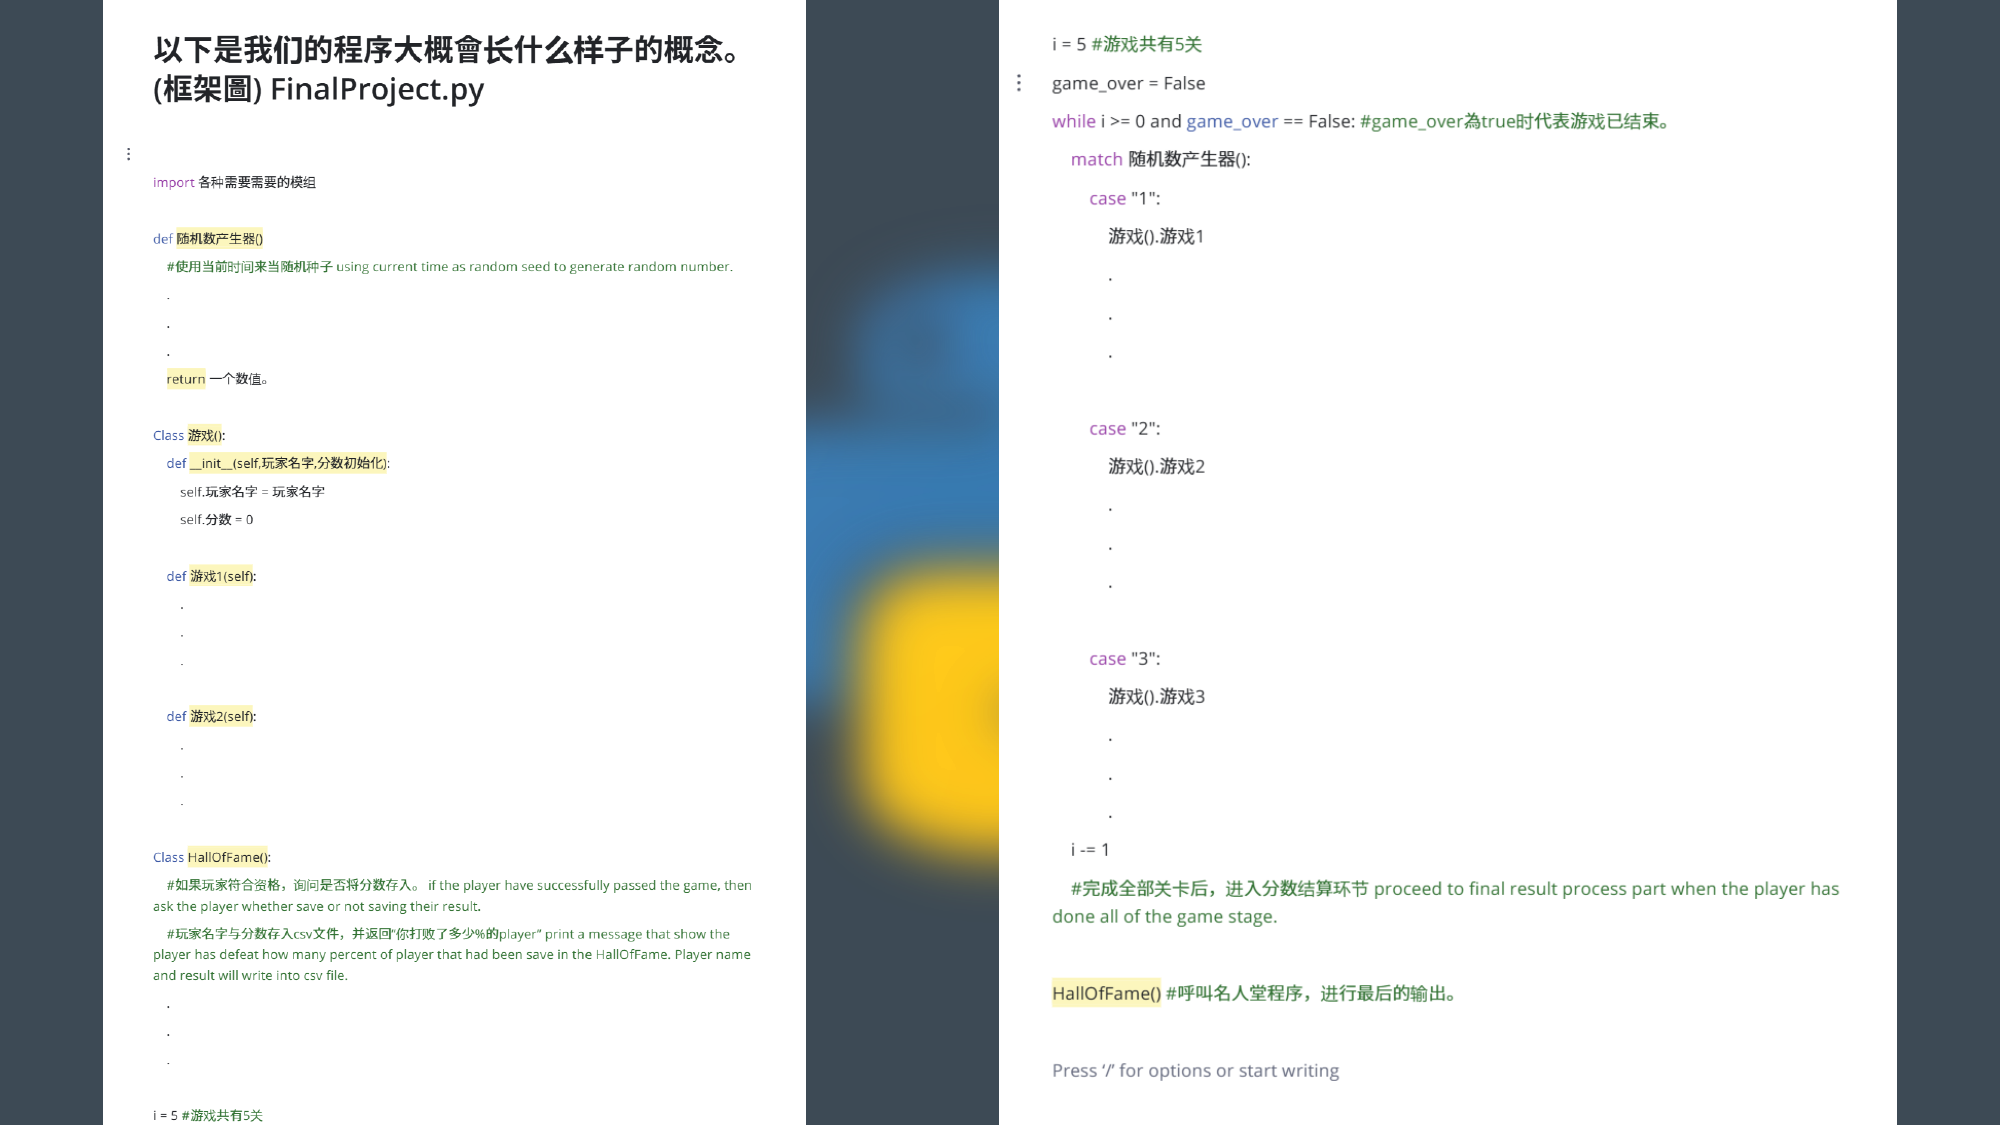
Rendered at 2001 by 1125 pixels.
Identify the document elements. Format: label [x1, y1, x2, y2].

picture [103, 0, 1897, 1125]
